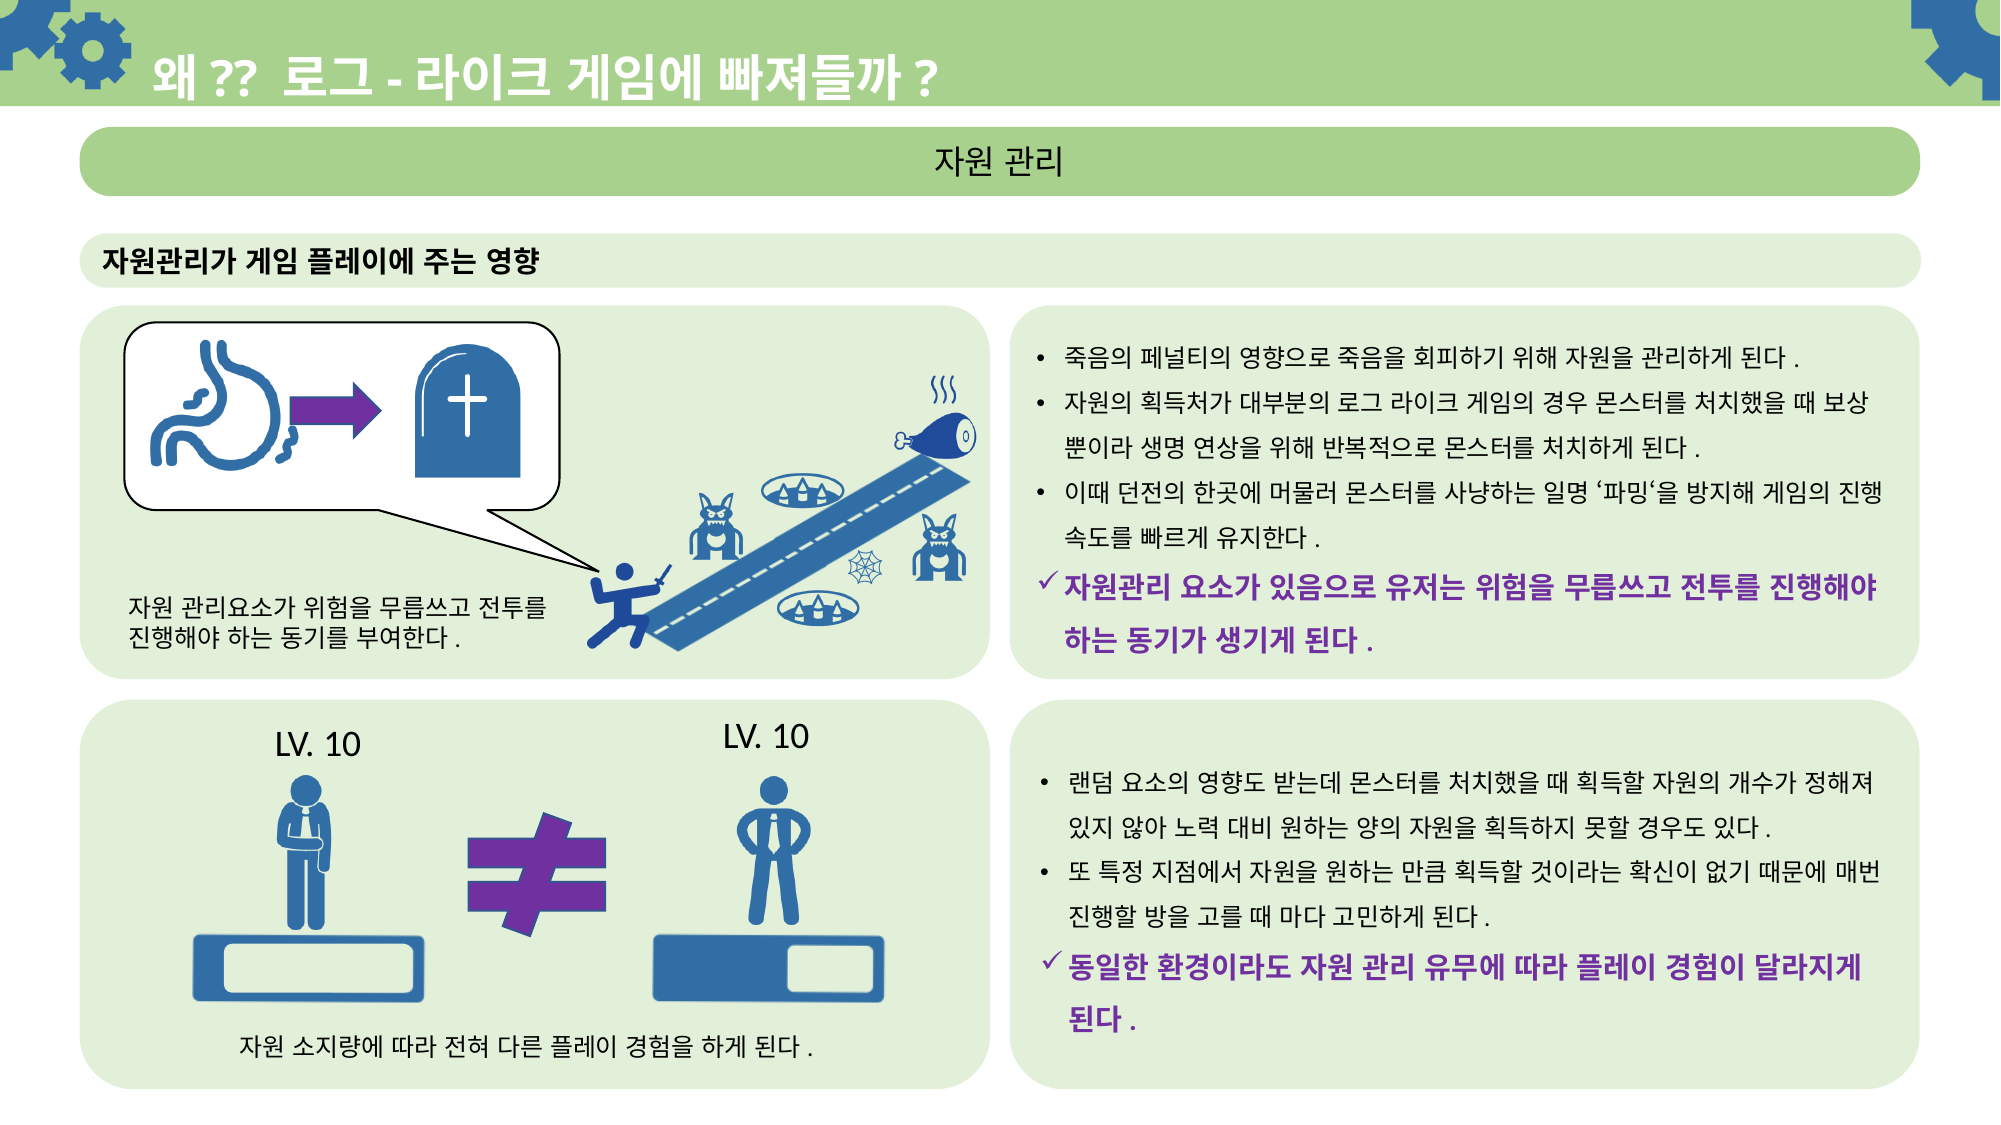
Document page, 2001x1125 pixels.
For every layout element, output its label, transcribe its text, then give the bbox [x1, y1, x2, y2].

text_box [123, 321, 583, 569]
picture [877, 366, 1004, 493]
text_box 죽음의 페널티의 영향으로 죽음을 회피하기 위해 자원을 관리하게 된다. 자원의 획득처가 대부분의 로그 라이크 게임의 경우 몬스터를 처치했을 때 보상 뿐이라 생명 연상을 위해 반복적으로 몬스터를 처치하게 된다. 이때 던전의 한곳에 머물러 몬스터를 사냥하는 일명 ‘파밍‘을 방지해 게임의 진행 속도를 빠르게 유지한다. 자원관리 요소가 있음으로 유저는 위험을 무릅쓰고 전투를 진행해야 하는 동기가 생기게 된다. [1008, 304, 1921, 681]
text_box 랜덤 요소의 영향도 받는데 몬스터를 처치했을 때 획득할 자원의 개수가 정해져 있지 않아 노력 대비 원하는 양의 자원을 획득하지 못할 경우도 있다. 또 특정 지점에서 자원을 원하는 만큼 획득할 것이라는 확신이 없기 때문에 매번 진행할 방을 고를 때 마다 고민하게 된다. 동일한 환경이라도 자원 관리 유무에 따라 플레이 경험이 달라지게 된다. [1008, 698, 1921, 1091]
text_box [78, 304, 991, 681]
picture [699, 776, 848, 925]
text_box [311, 381, 383, 440]
text_box 자원 소지량에 따라 전혀 다른 플레이 경험을 하게 된다. [224, 1024, 829, 1070]
text_box 자원관리가 게임 플레이에 주는 영향 [78, 232, 1923, 289]
text_box 자원 관리요소가 위험을 무릅쓰고 전투를 진행해야 하는 동기를 부여한다. [113, 585, 563, 660]
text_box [172, 704, 903, 1006]
text_box 자원 관리 [78, 125, 1922, 198]
picture [137, 318, 311, 492]
title 왜?? 로그-라이크 게임에 빠져들까? [137, 22, 1863, 101]
text_box [78, 698, 992, 1091]
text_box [583, 447, 973, 654]
picture [411, 341, 523, 479]
picture [226, 775, 381, 930]
